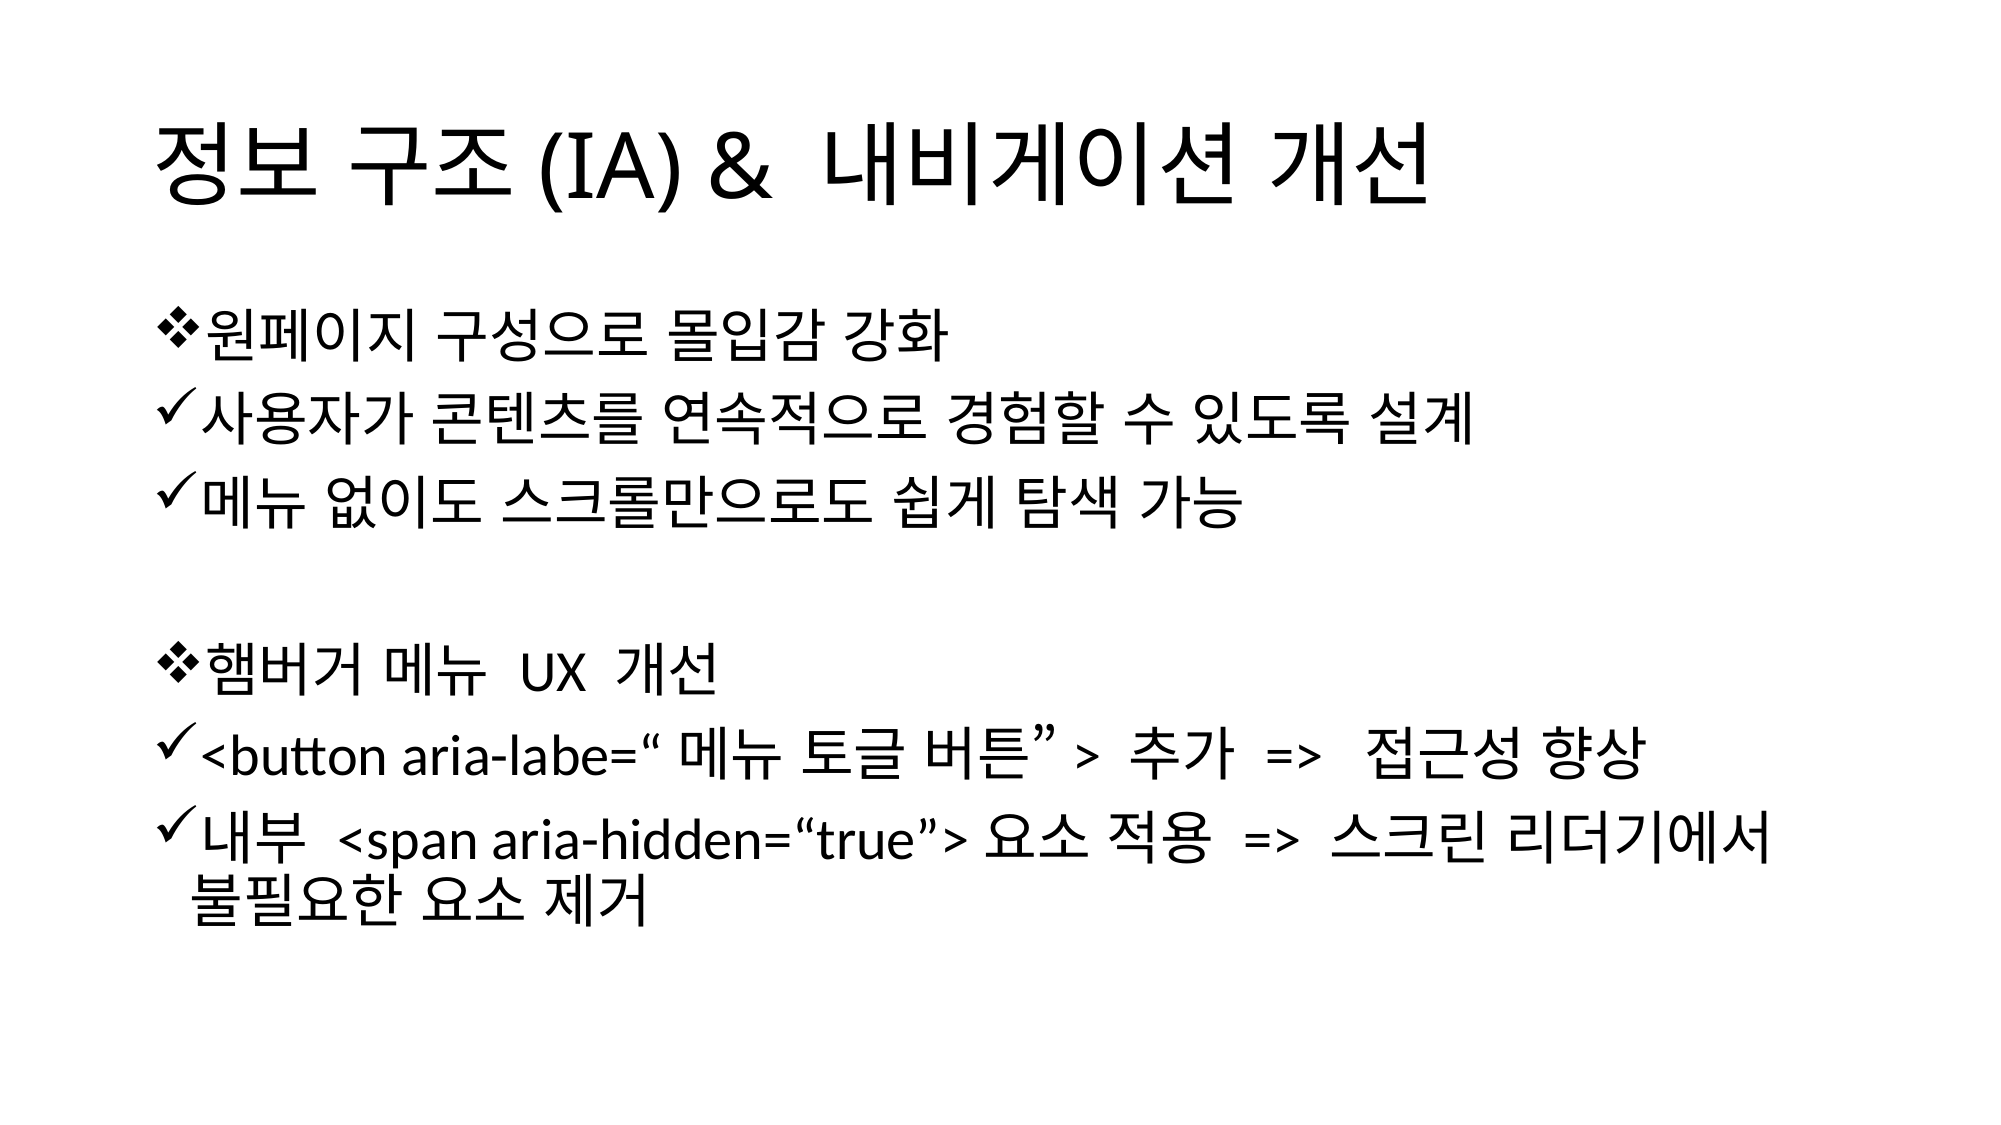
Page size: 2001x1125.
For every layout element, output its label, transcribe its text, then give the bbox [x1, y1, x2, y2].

title 정보 구조(IA) & 내비게이션 개선 [137, 59, 1863, 278]
list 원페이지 구성으로 몰입감 강화 사용자가 콘텐츠를 연속적으로 경험할 수 있도록 설계 메뉴 없이도 스크롤만으로도 쉽게 탐색 가능 햄버거 메뉴 UX 개선 <button aria-labe=“메뉴 토글 버튼”> 추가 => 접근성 향상 내부 <span aria-hidden=“true”>요소 적용 => 스크린 리더기에서 불필요한 요소 제거 [137, 299, 1863, 1014]
